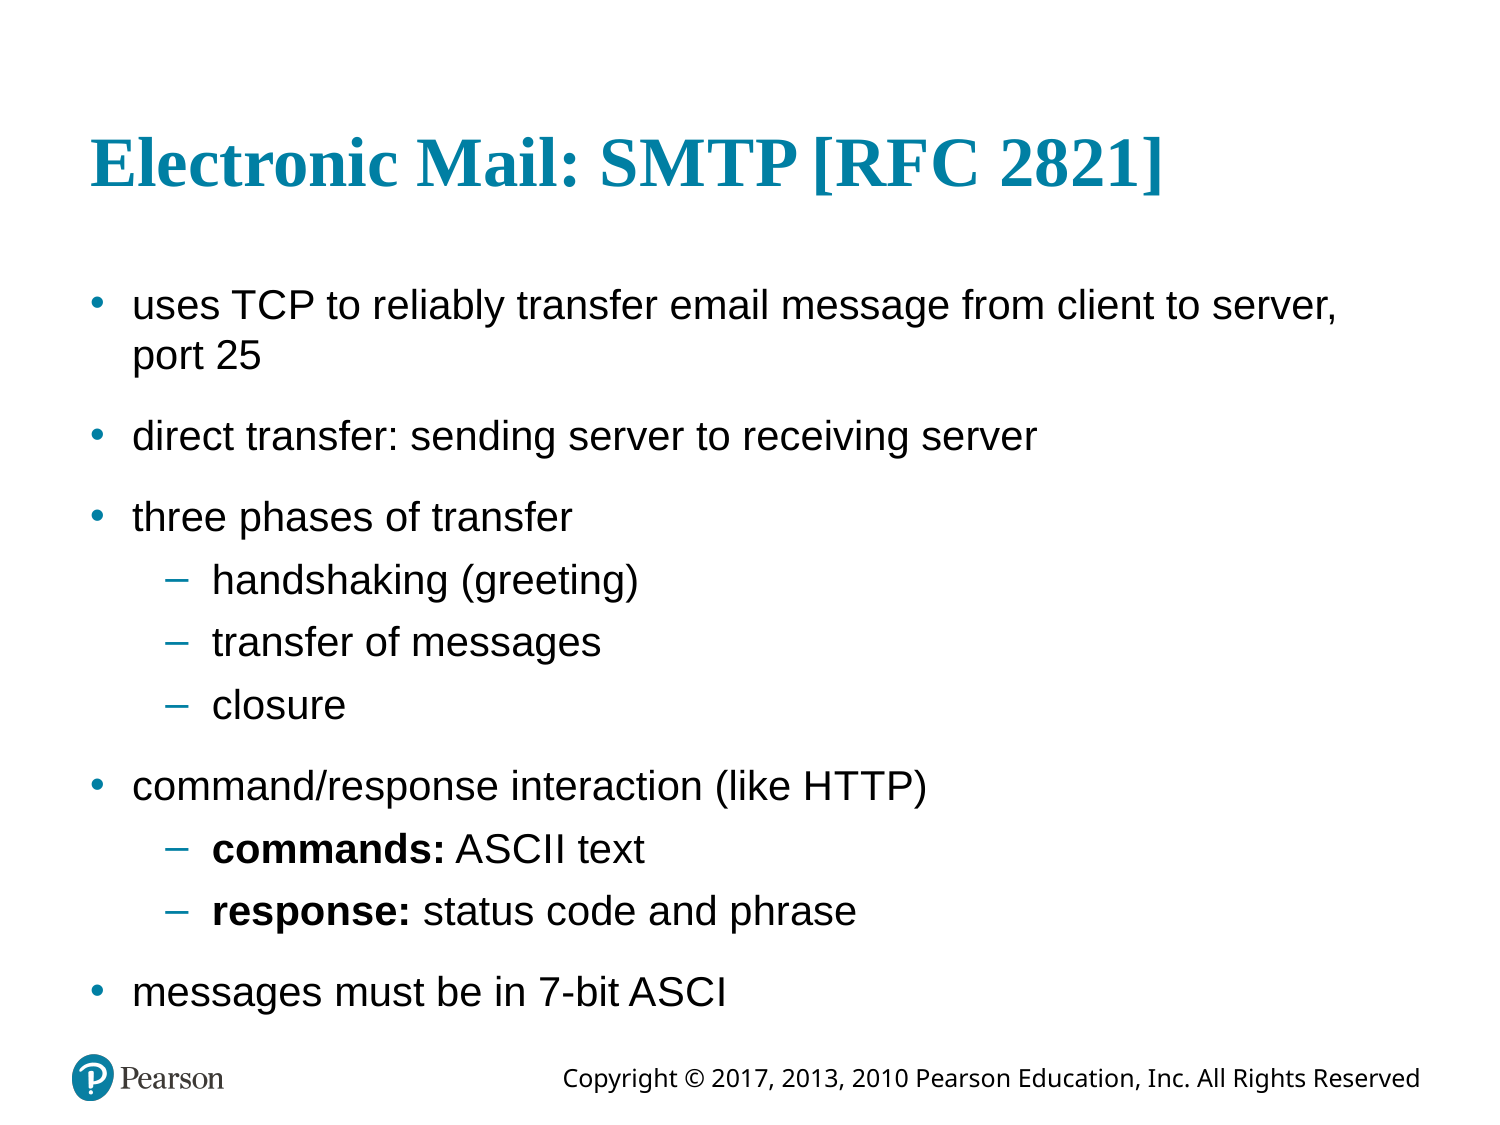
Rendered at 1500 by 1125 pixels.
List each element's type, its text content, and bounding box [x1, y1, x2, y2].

picture [72, 1054, 88, 1070]
title Electronic Mail: S M T P [R F C 2821] [75, 35, 1425, 216]
picture [80, 1063, 106, 1088]
picture [98, 1054, 224, 1101]
picture [72, 1087, 83, 1101]
list uses T C P to reliably transfer email message from client to server, port 25 direct transfer: sending server to receiving server three phases of transfer handshaking (greeting) transfer of messages closure command/response interaction (like H T T P) commands: A S C I I text response: status code and phrase messages must be in 7-bit A S C I [75, 262, 1425, 1032]
